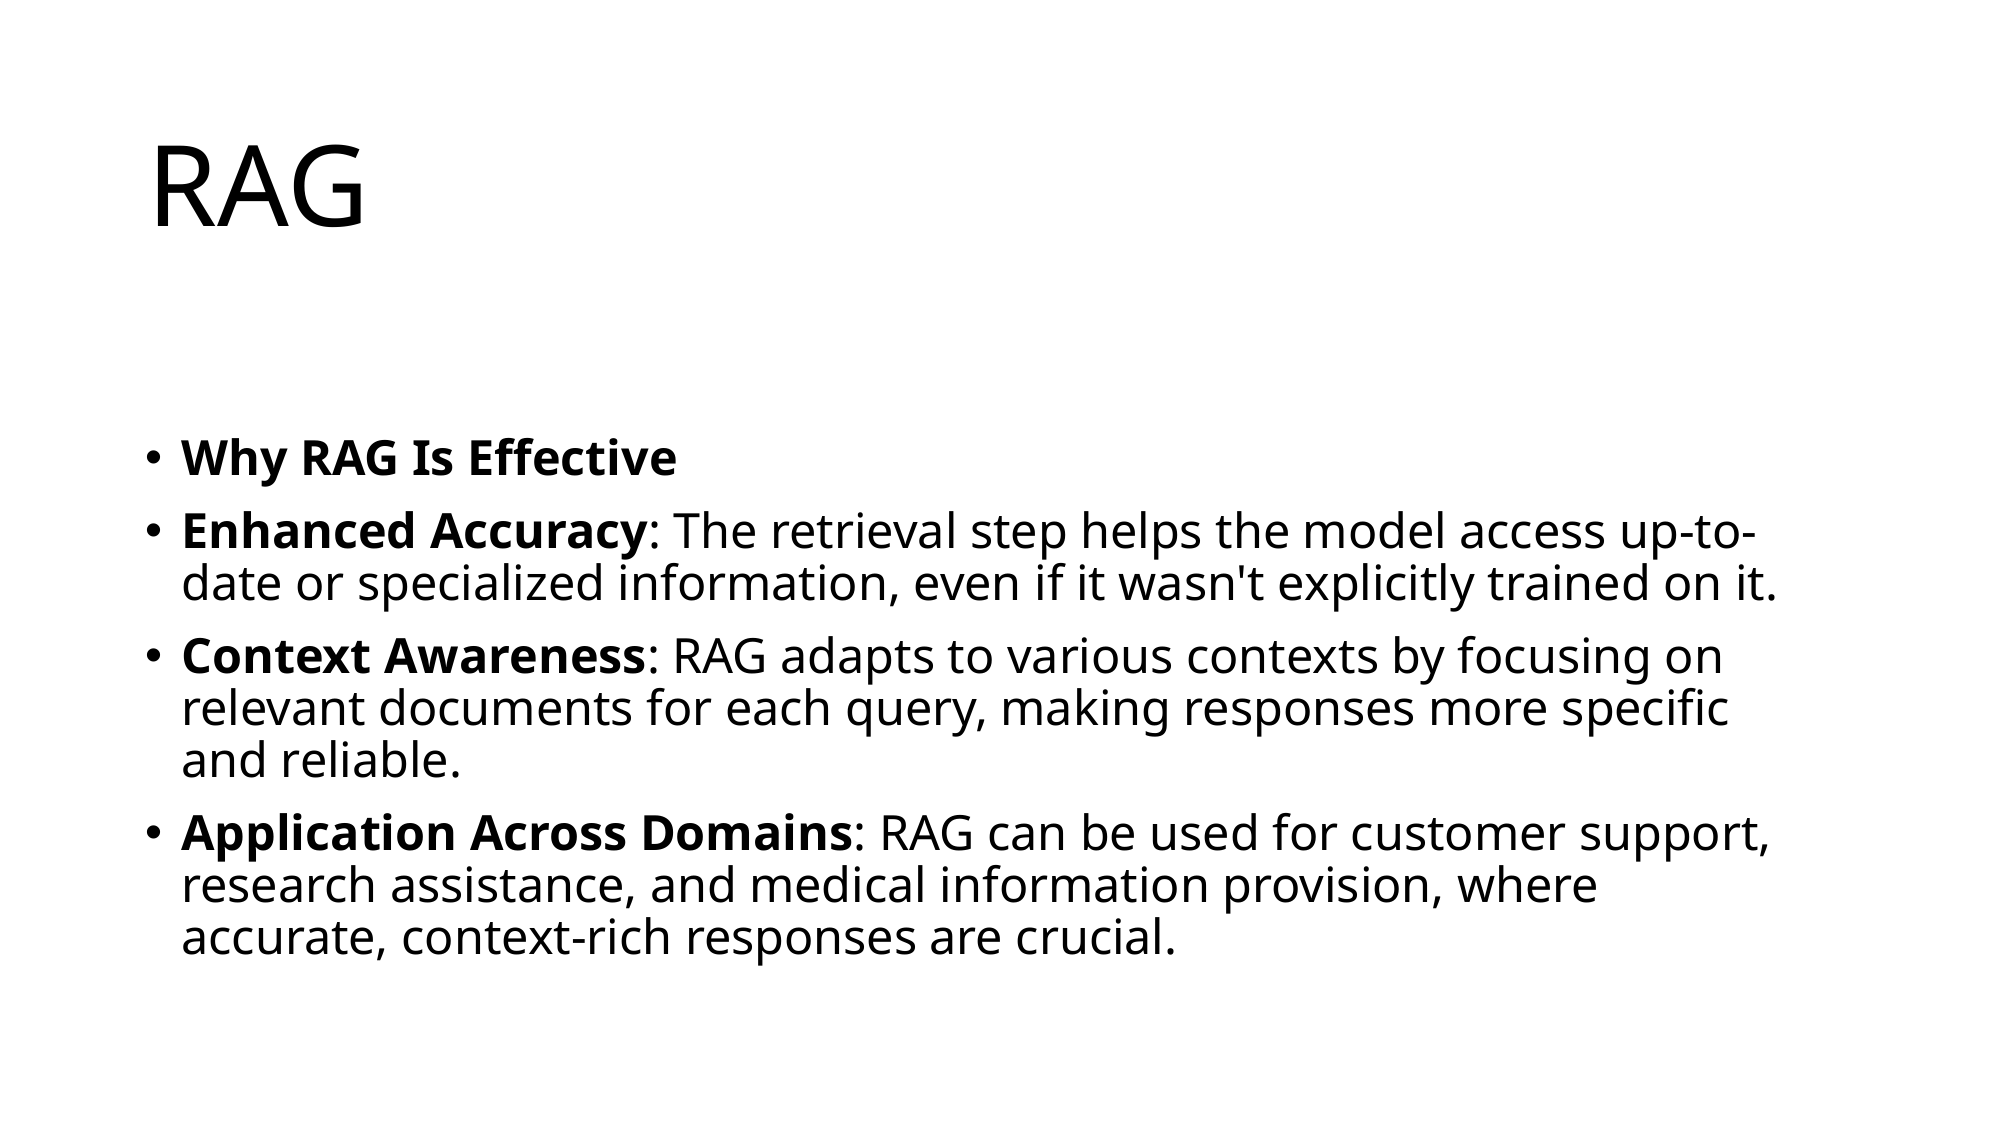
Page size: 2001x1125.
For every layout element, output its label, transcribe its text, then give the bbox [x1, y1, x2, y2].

title RAG [132, 63, 1648, 259]
list Why RAG Is Effective Enhanced Accuracy: The retrieval step helps the model access up-to-date or specialized information, even if it wasn't explicitly trained on it. Context Awareness: RAG adapts to various contexts by focusing on relevant documents for each query, making responses more specific and reliable. Application Across Domains: RAG can be used for customer support, research assistance, and medical information provision, where accurate, context-rich responses are crucial. [130, 426, 1795, 990]
